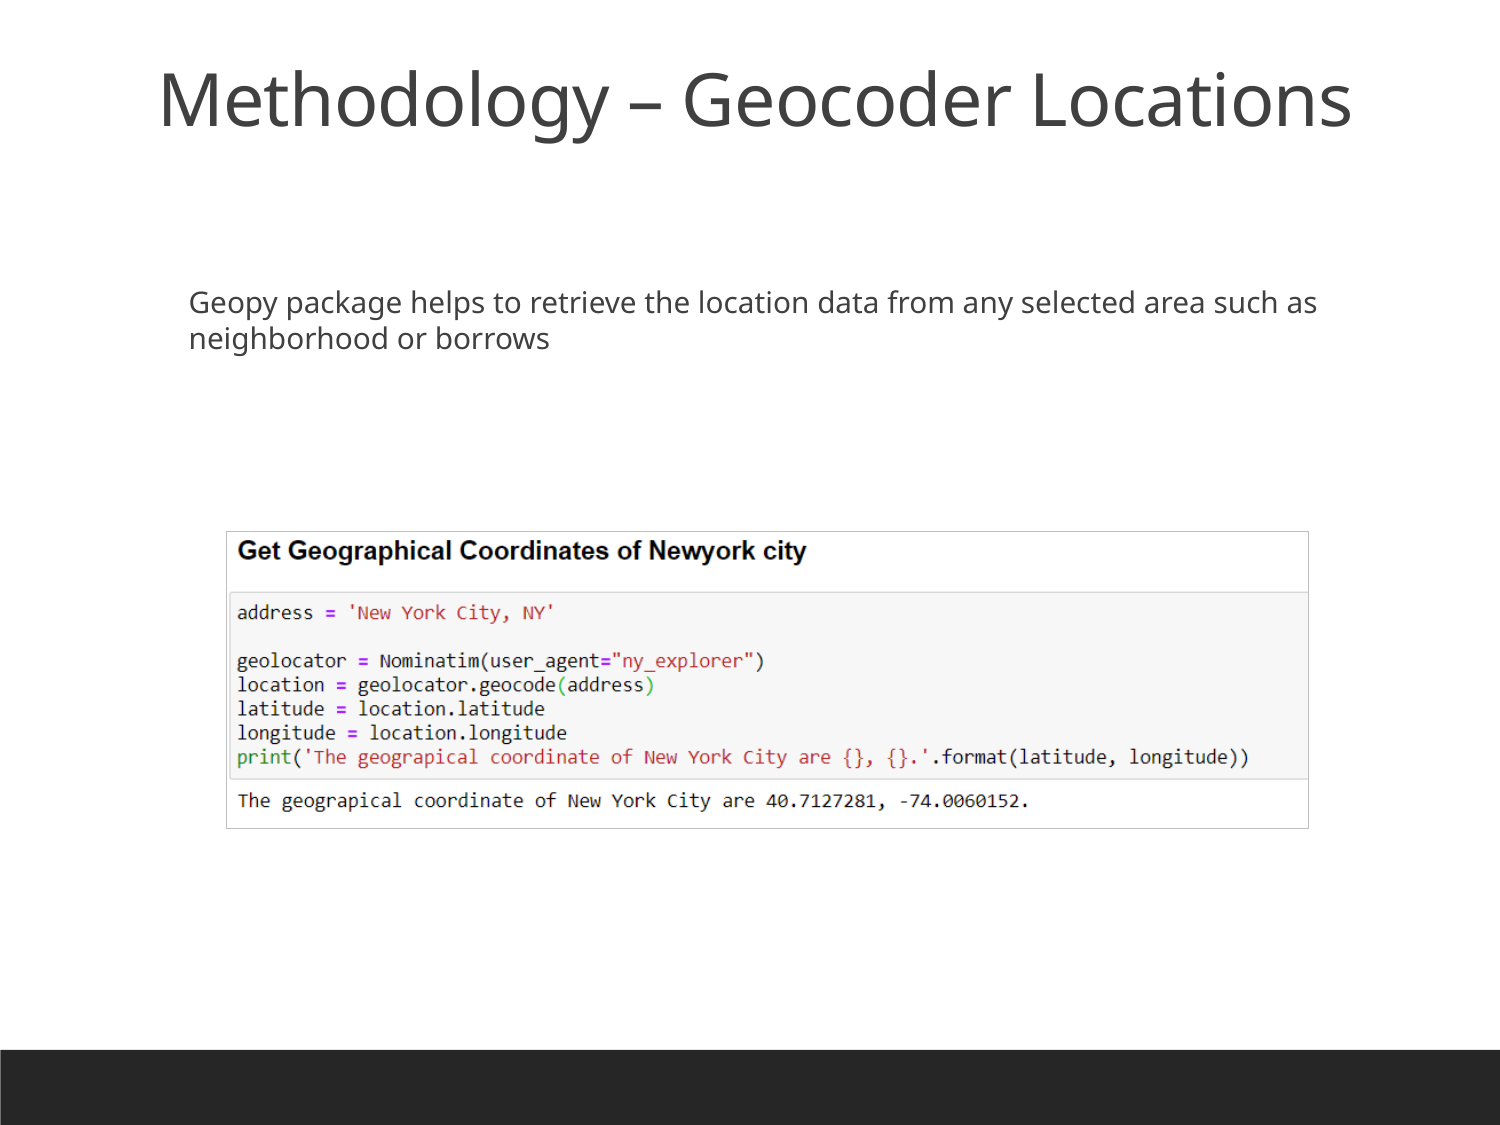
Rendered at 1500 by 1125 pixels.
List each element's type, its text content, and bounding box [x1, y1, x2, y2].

text_box Geopy package helps to retrieve the location data from any selected area such as neighborhood or borrows [113, 276, 1387, 401]
picture [226, 530, 1309, 830]
text_box Methodology – Geocoder Locations [67, 55, 1408, 231]
